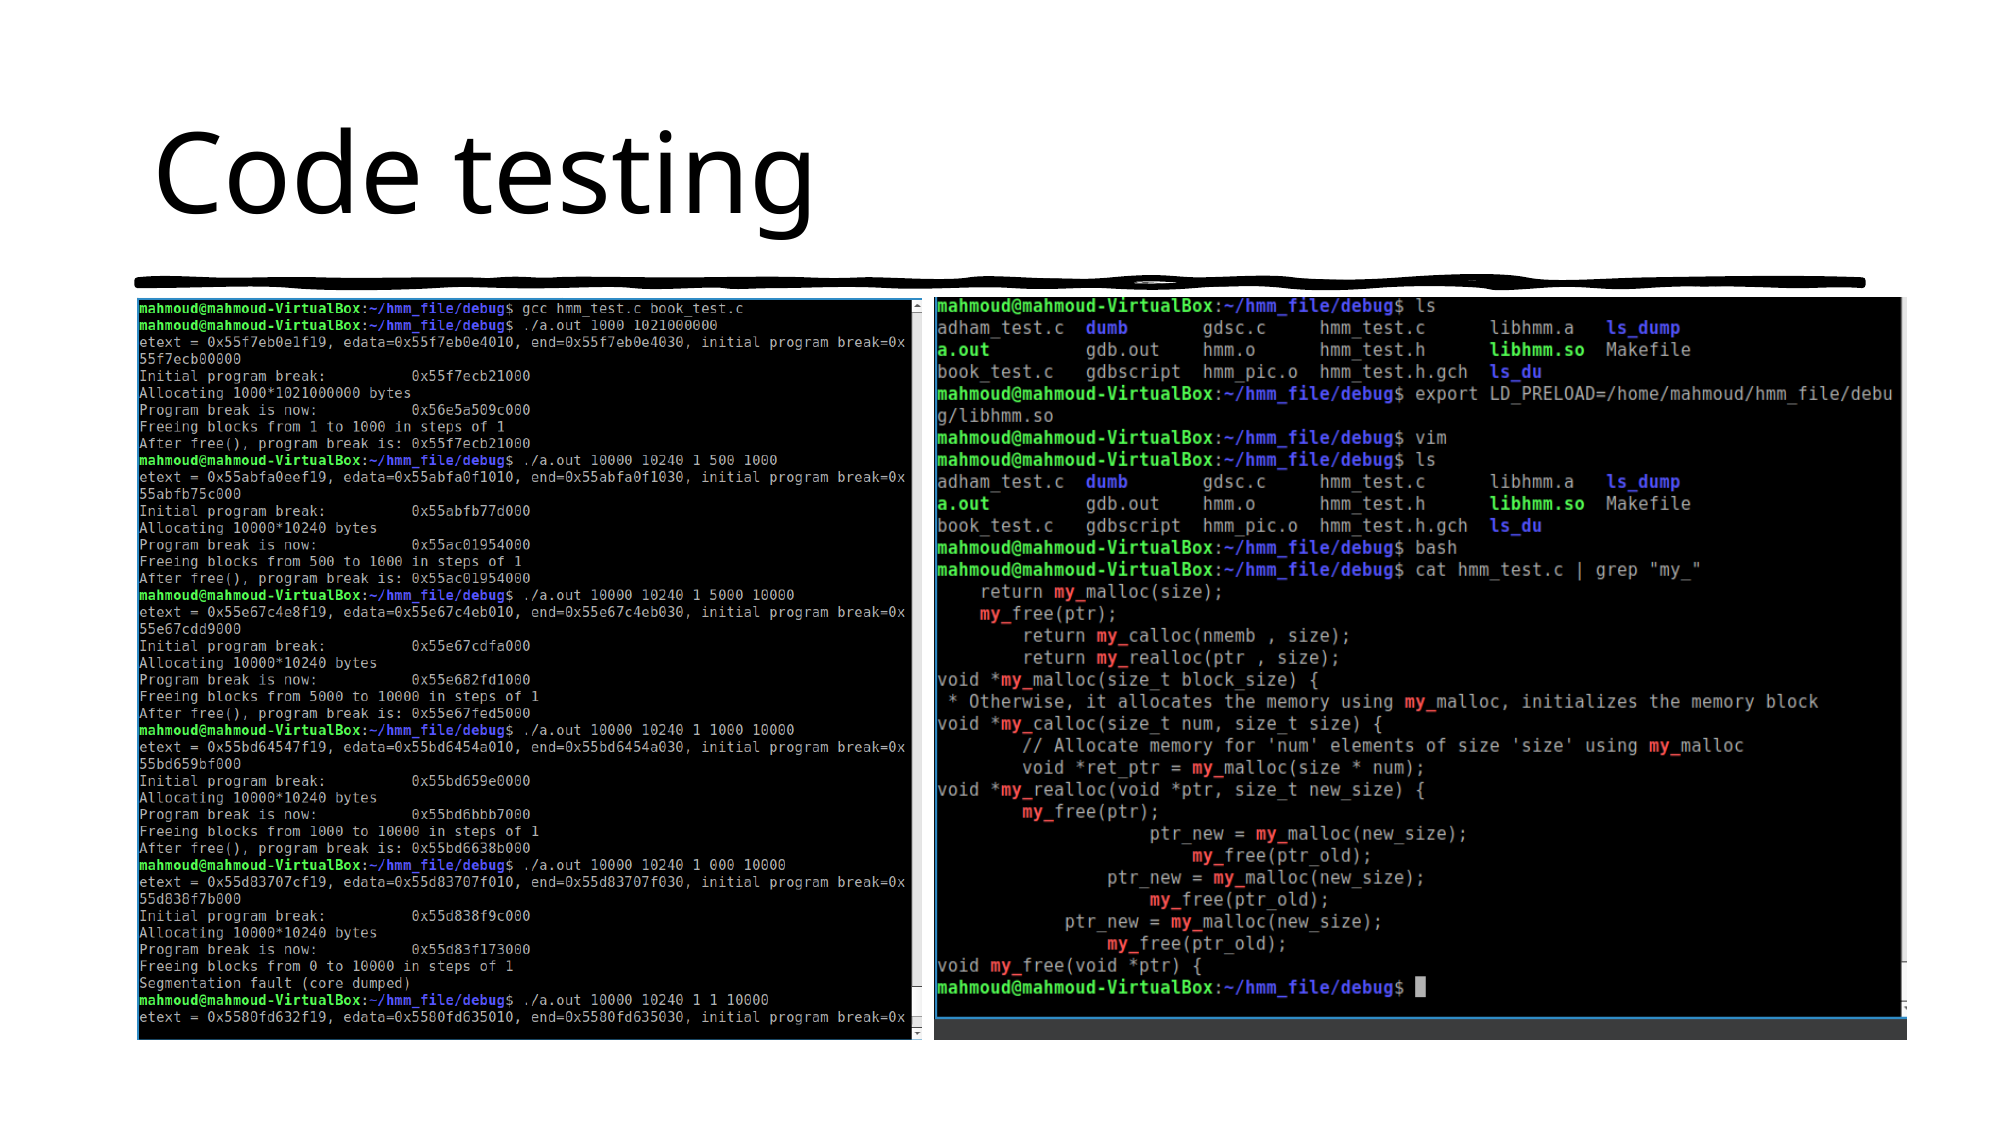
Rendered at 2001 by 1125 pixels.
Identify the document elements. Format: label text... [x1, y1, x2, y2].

picture [934, 297, 1907, 1040]
title Code testing [137, 59, 1863, 278]
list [137, 297, 922, 1040]
